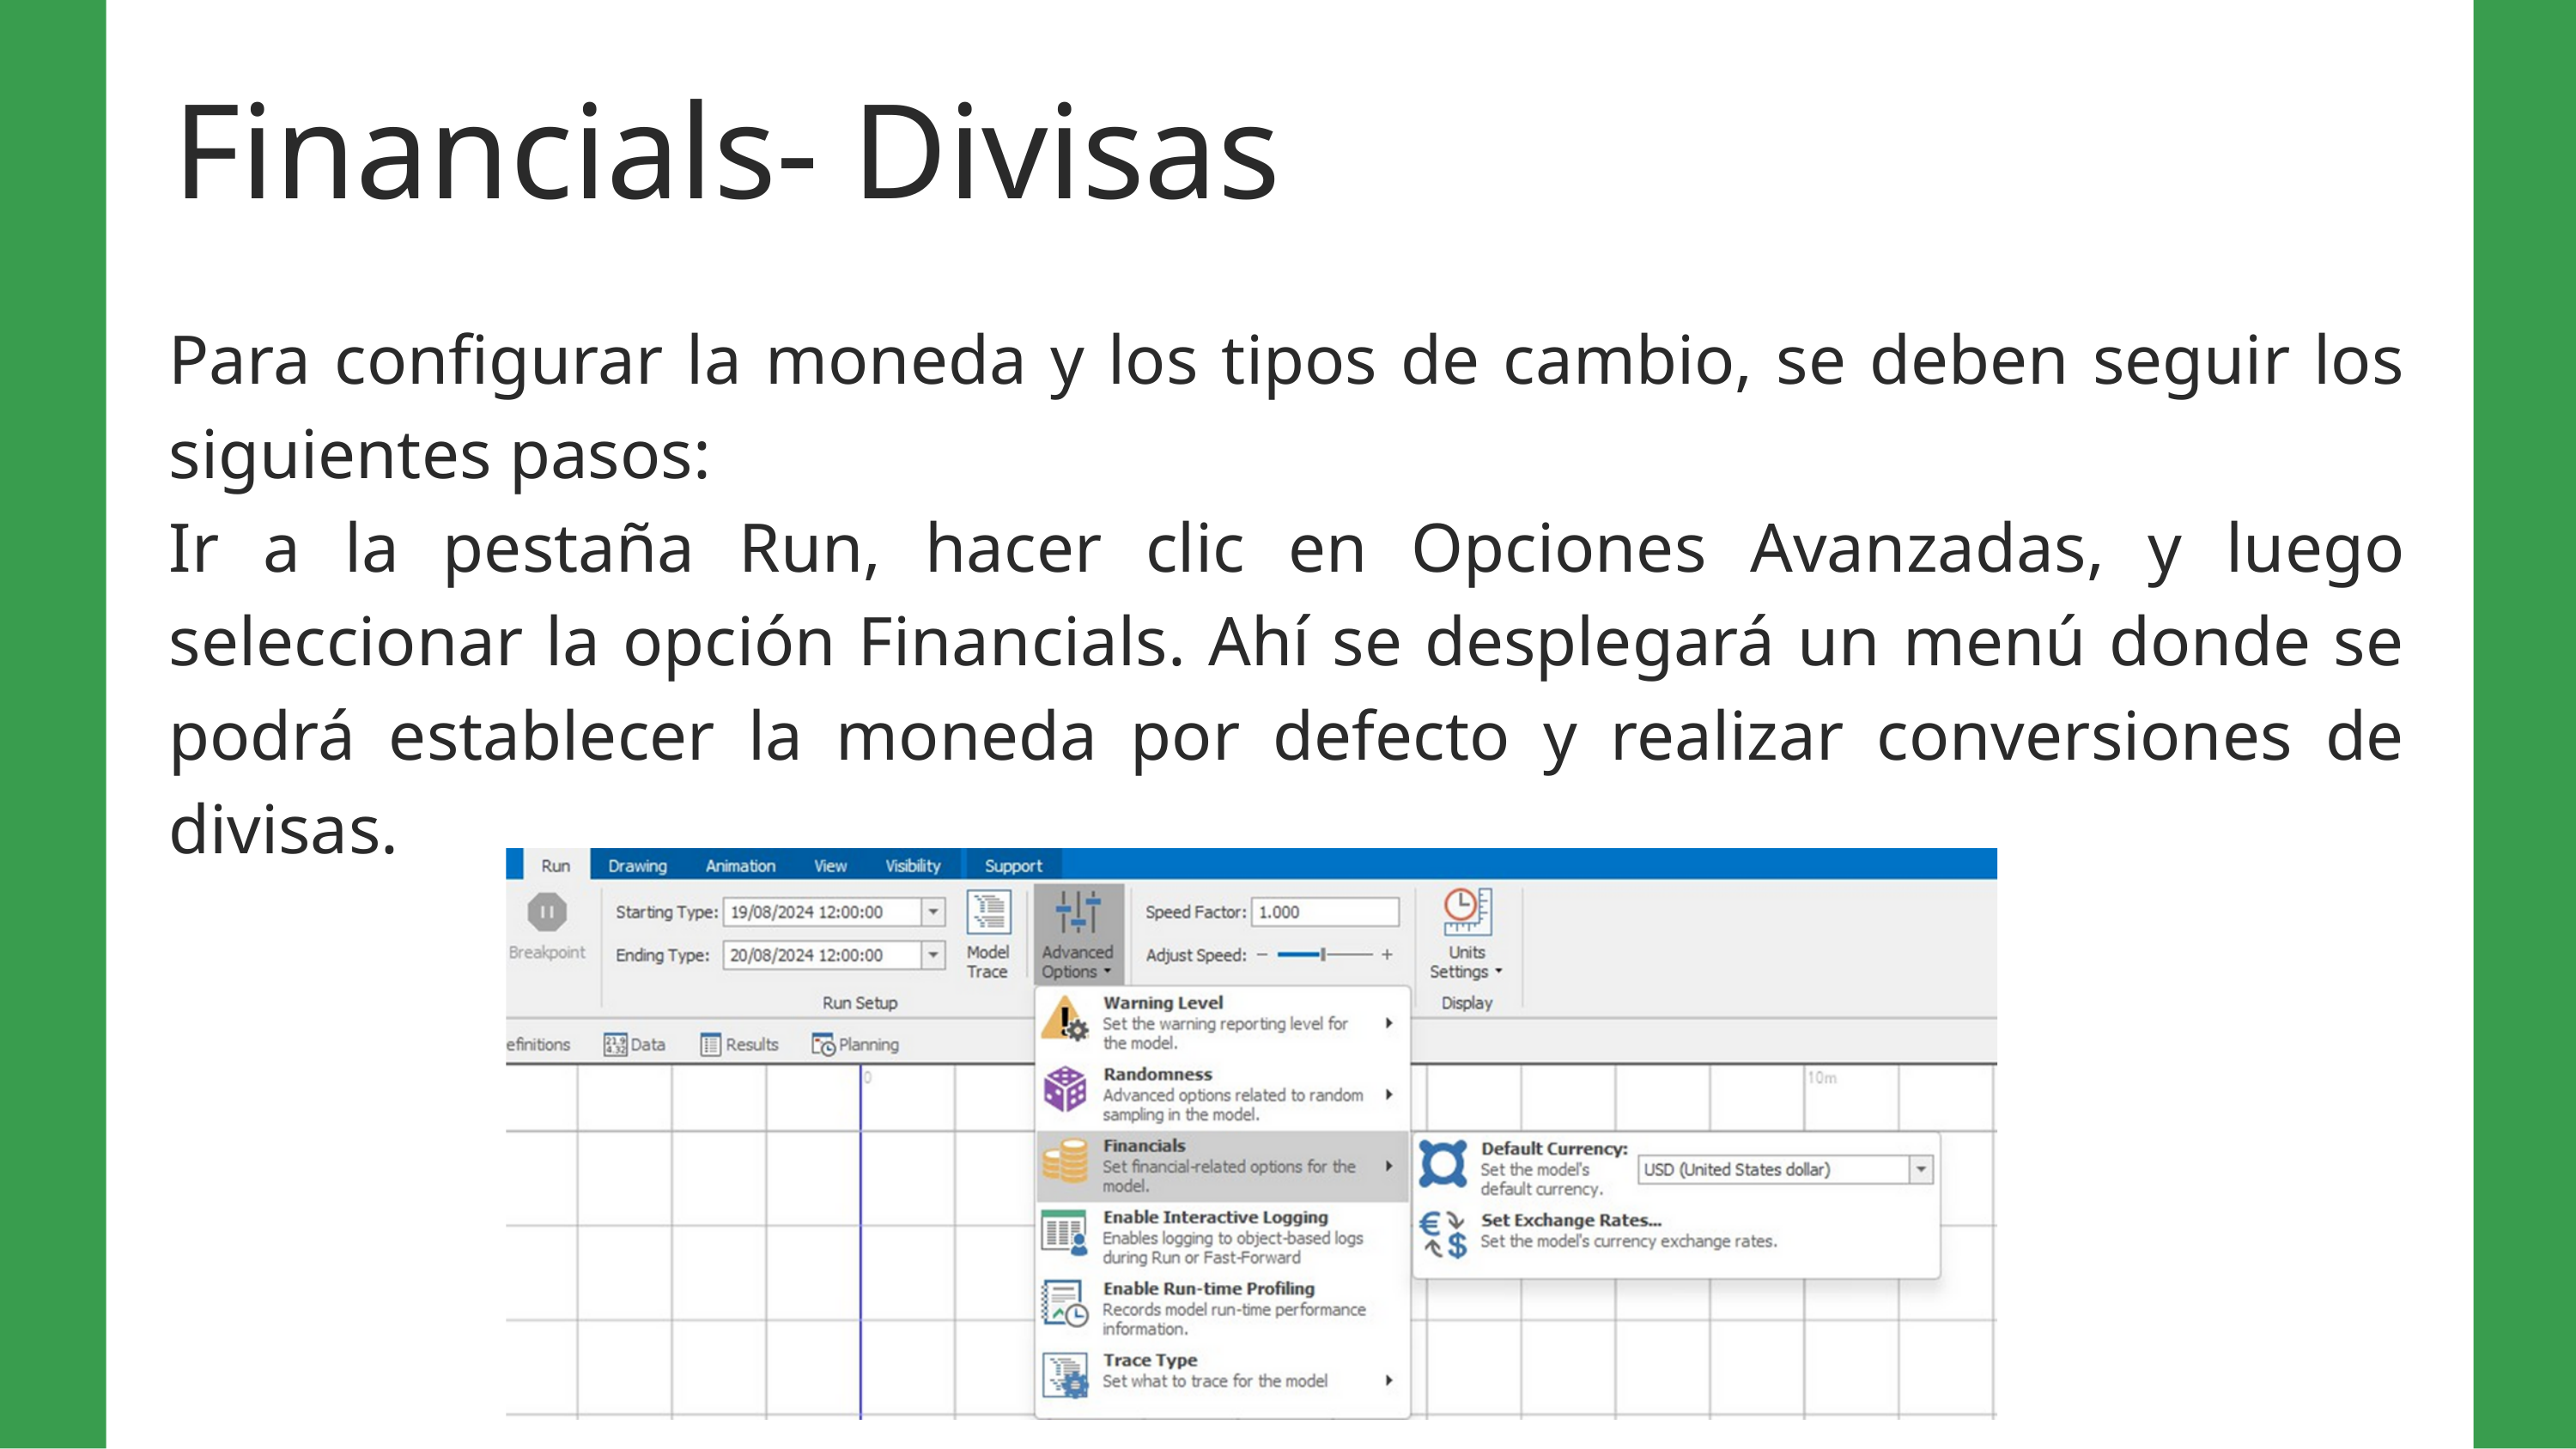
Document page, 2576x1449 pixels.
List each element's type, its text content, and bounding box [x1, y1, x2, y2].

text_box [0, 0, 106, 1449]
text_box [506, 848, 1998, 1420]
text_box Para configurar la moneda y los tipos de cambio, se deben seguir los siguientes pasos: Ir a la pestaña Run, hacer clic en Opciones Avanzadas, y luego seleccionar la opción Financials. Ahí se desplegará un menú donde se podrá establecer la moneda por defecto y realizar conversiones de divisas. [168, 303, 2408, 1149]
text_box Financials- Divisas [173, 67, 1396, 225]
text_box [2473, 0, 2576, 1449]
